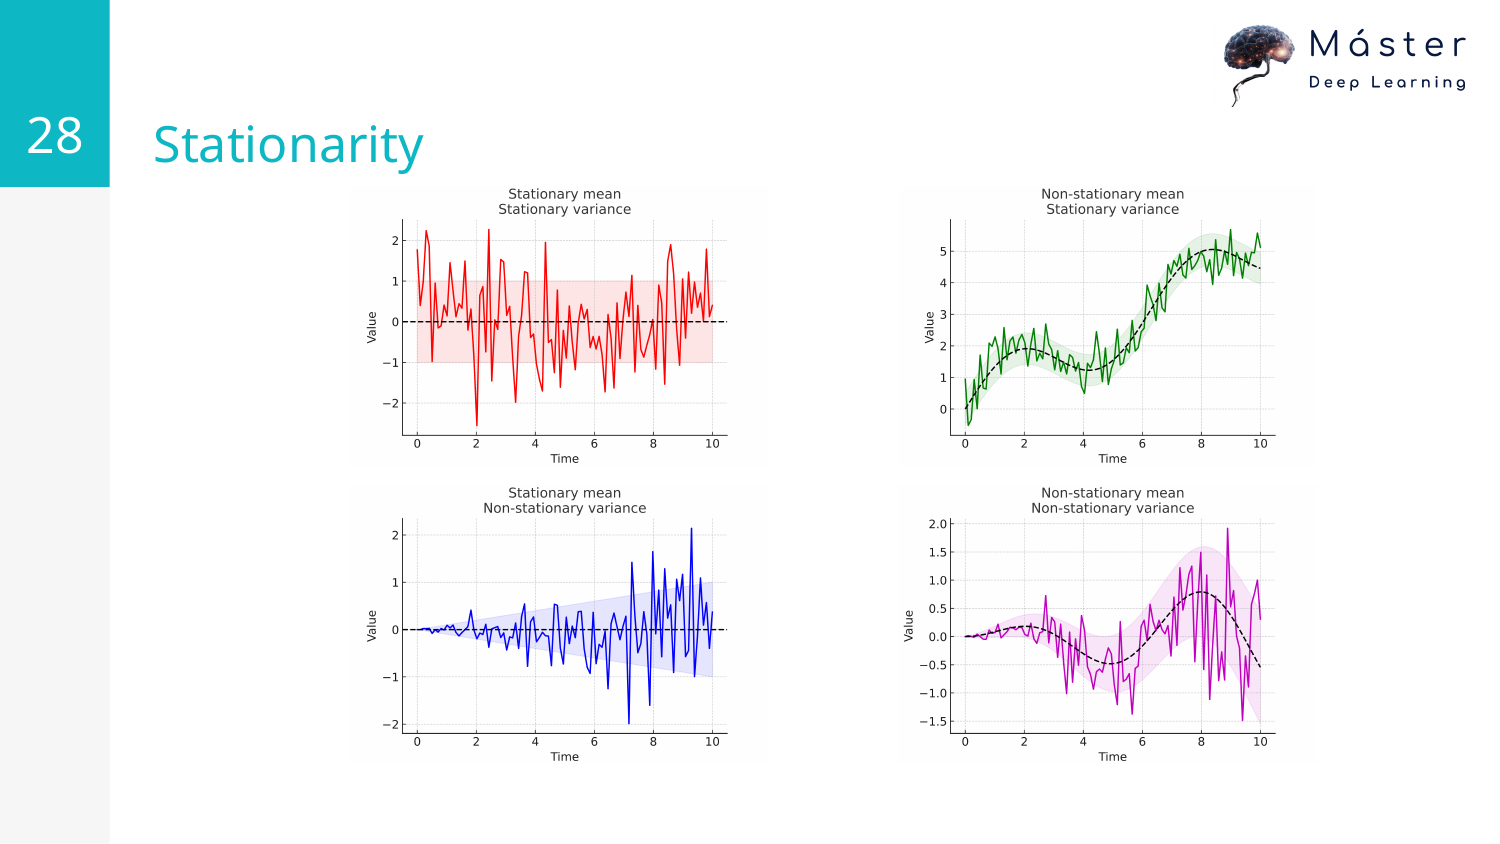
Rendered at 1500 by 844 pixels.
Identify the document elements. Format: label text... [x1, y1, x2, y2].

picture [350, 485, 769, 765]
picture [898, 186, 1317, 466]
picture [1211, 11, 1483, 111]
picture [898, 485, 1317, 765]
slide_number 28 [0, 0, 110, 187]
title Stationarity [138, 0, 722, 188]
picture [350, 186, 769, 466]
